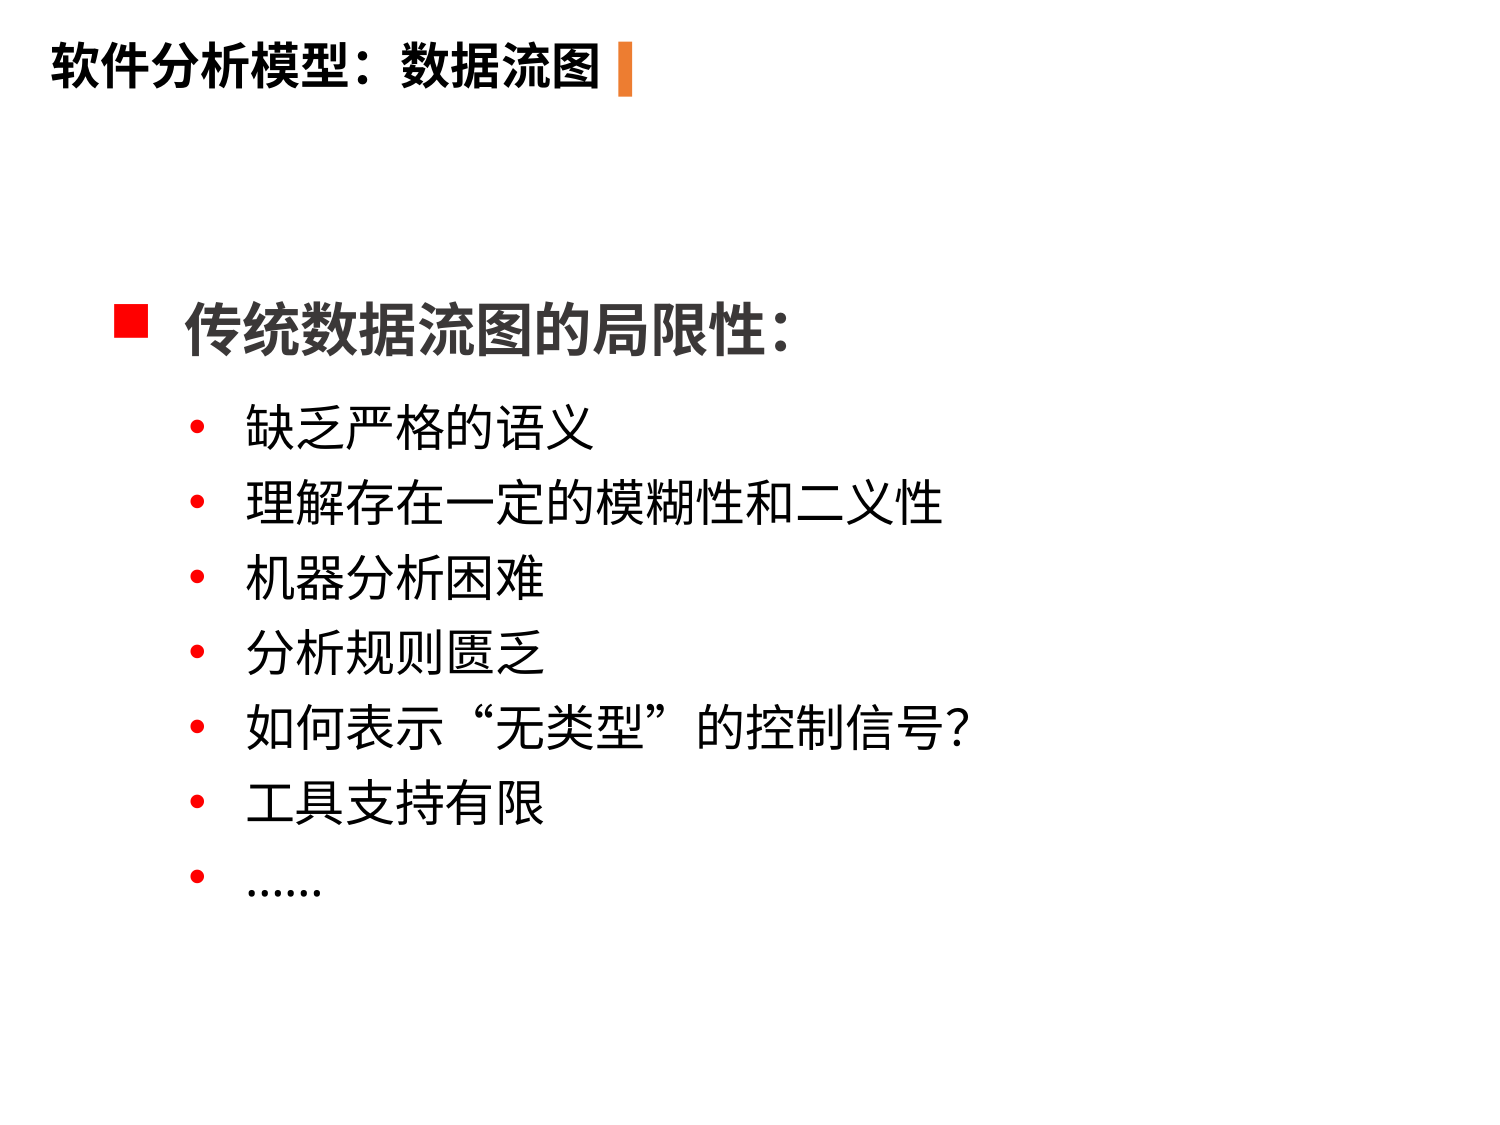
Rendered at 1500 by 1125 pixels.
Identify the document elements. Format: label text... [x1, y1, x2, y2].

text_box 传统数据流图的局限性： [94, 286, 1270, 371]
text_box 软件分析模型：数据流图 [36, 27, 714, 103]
text_box 缺乏严格的语义 理解存在一定的模糊性和二义性 机器分析困难 分析规则匮乏 如何表示“无类型”的控制信号？ 工具支持有限 …… [173, 373, 1337, 1052]
text_box [617, 41, 633, 98]
